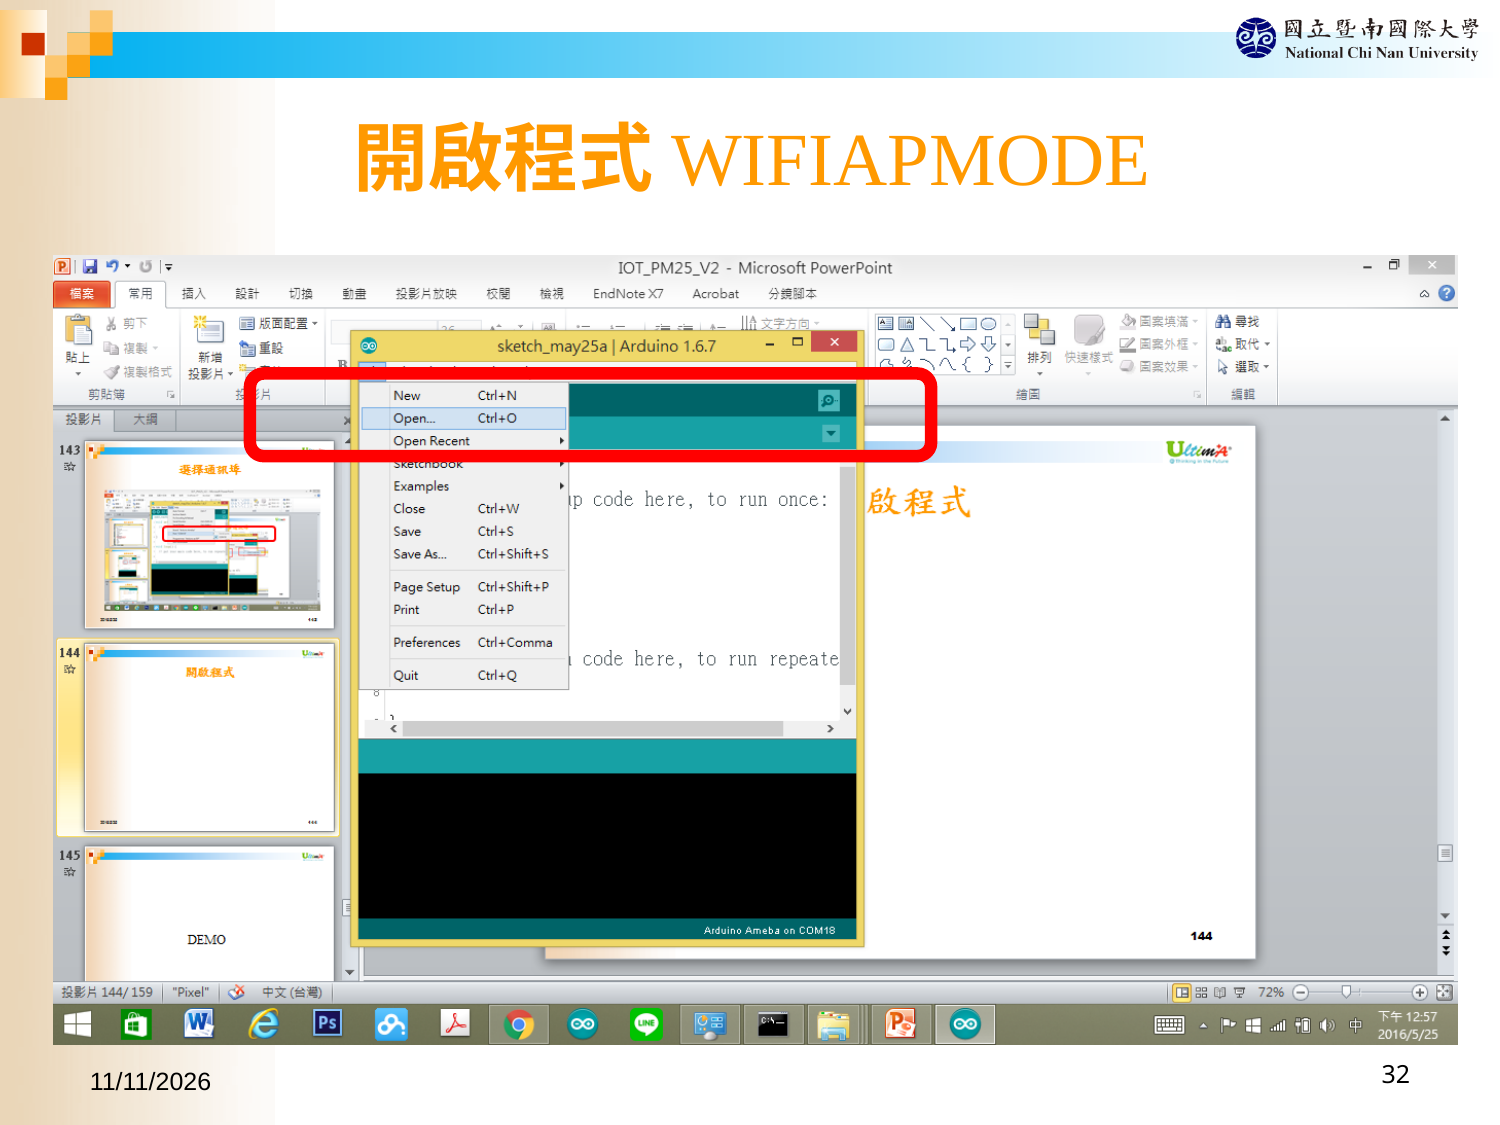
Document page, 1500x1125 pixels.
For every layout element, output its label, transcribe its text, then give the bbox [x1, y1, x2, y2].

picture [52, 255, 1458, 1045]
picture [1234, 10, 1485, 67]
text_box 2017/9/30 [75, 1053, 425, 1103]
text_box 32 [1074, 1053, 1425, 1100]
title 開啟程式WIFIAPMODE [76, 42, 1427, 253]
